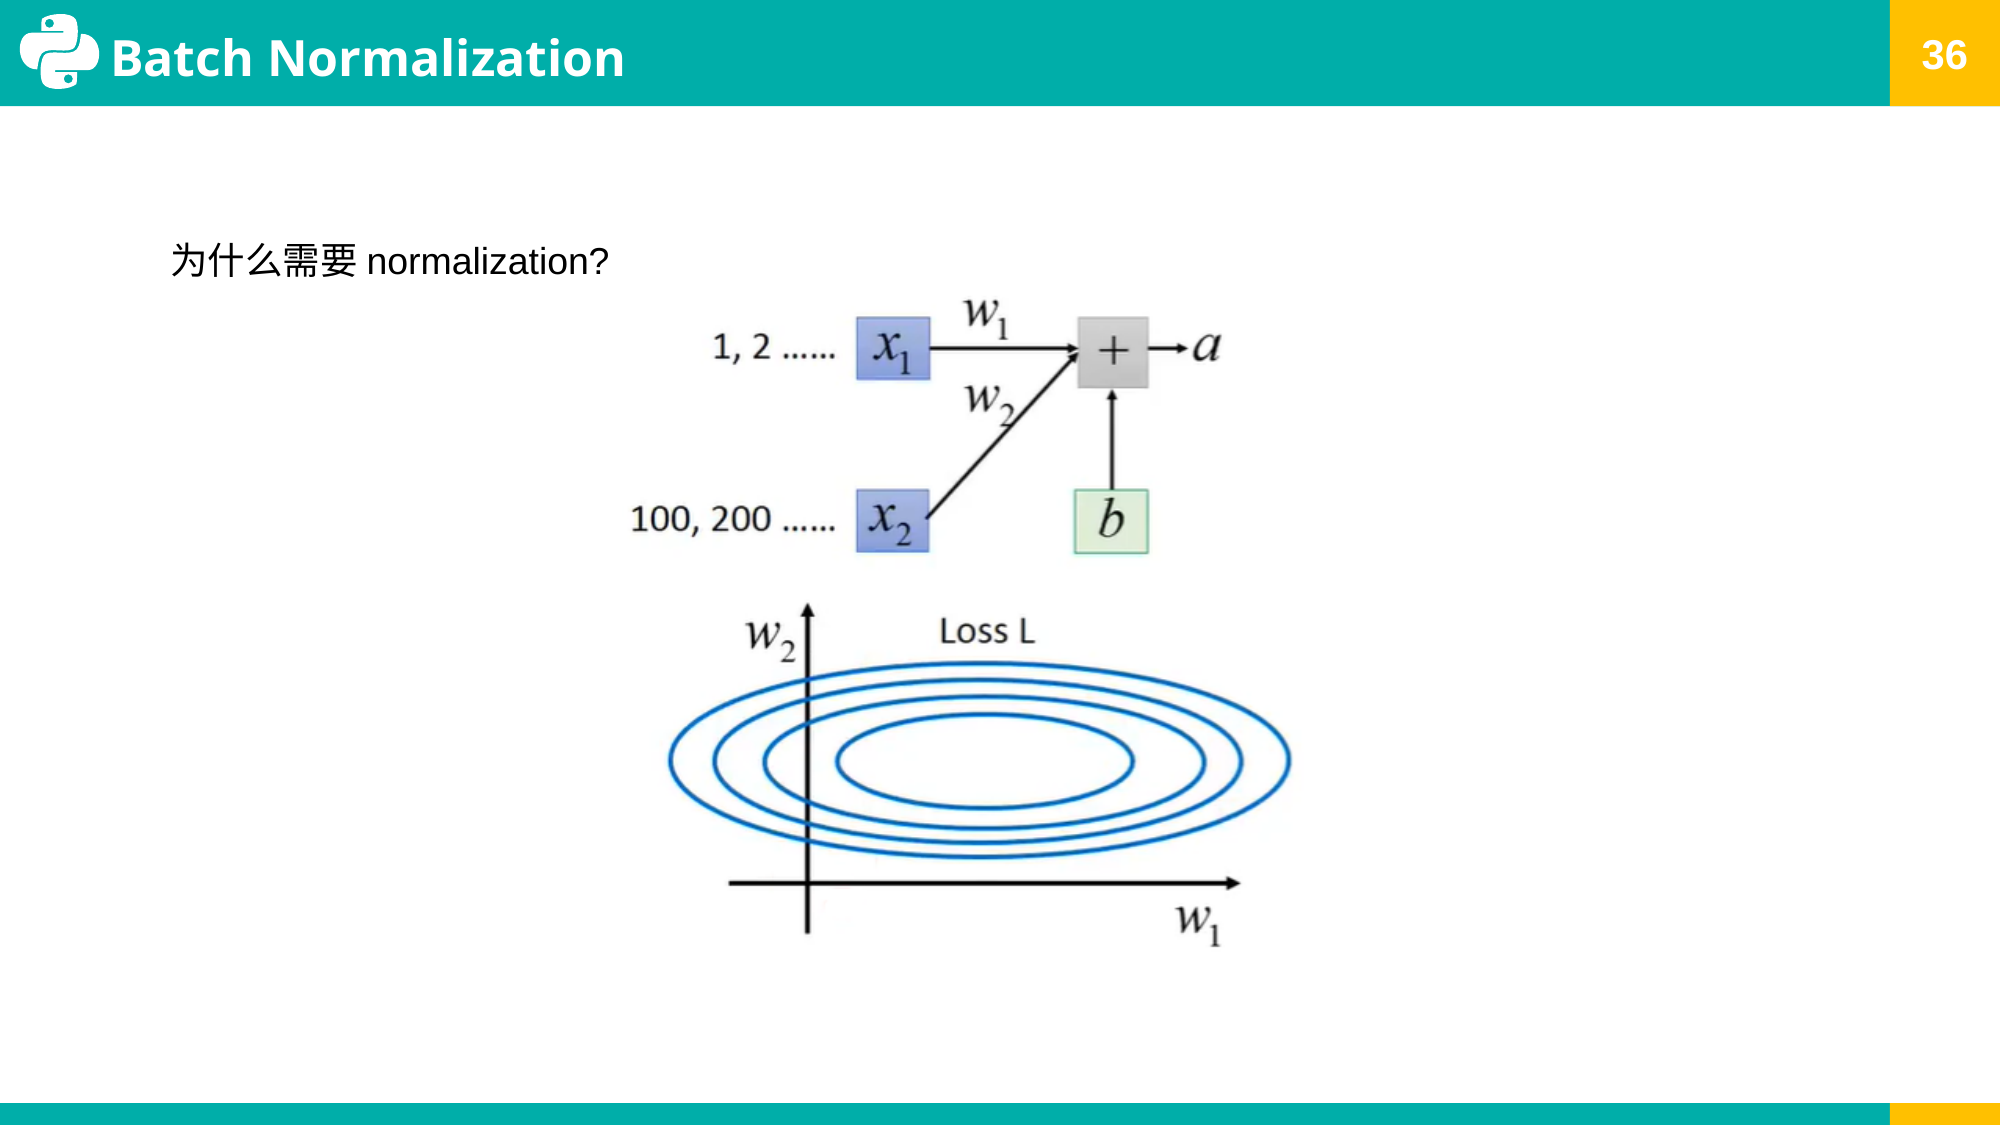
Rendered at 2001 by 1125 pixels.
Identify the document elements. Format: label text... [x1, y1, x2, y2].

text_box 为什么需要normalization? [155, 229, 625, 290]
picture [622, 290, 1308, 955]
title Batch Normalization [109, 12, 1542, 88]
